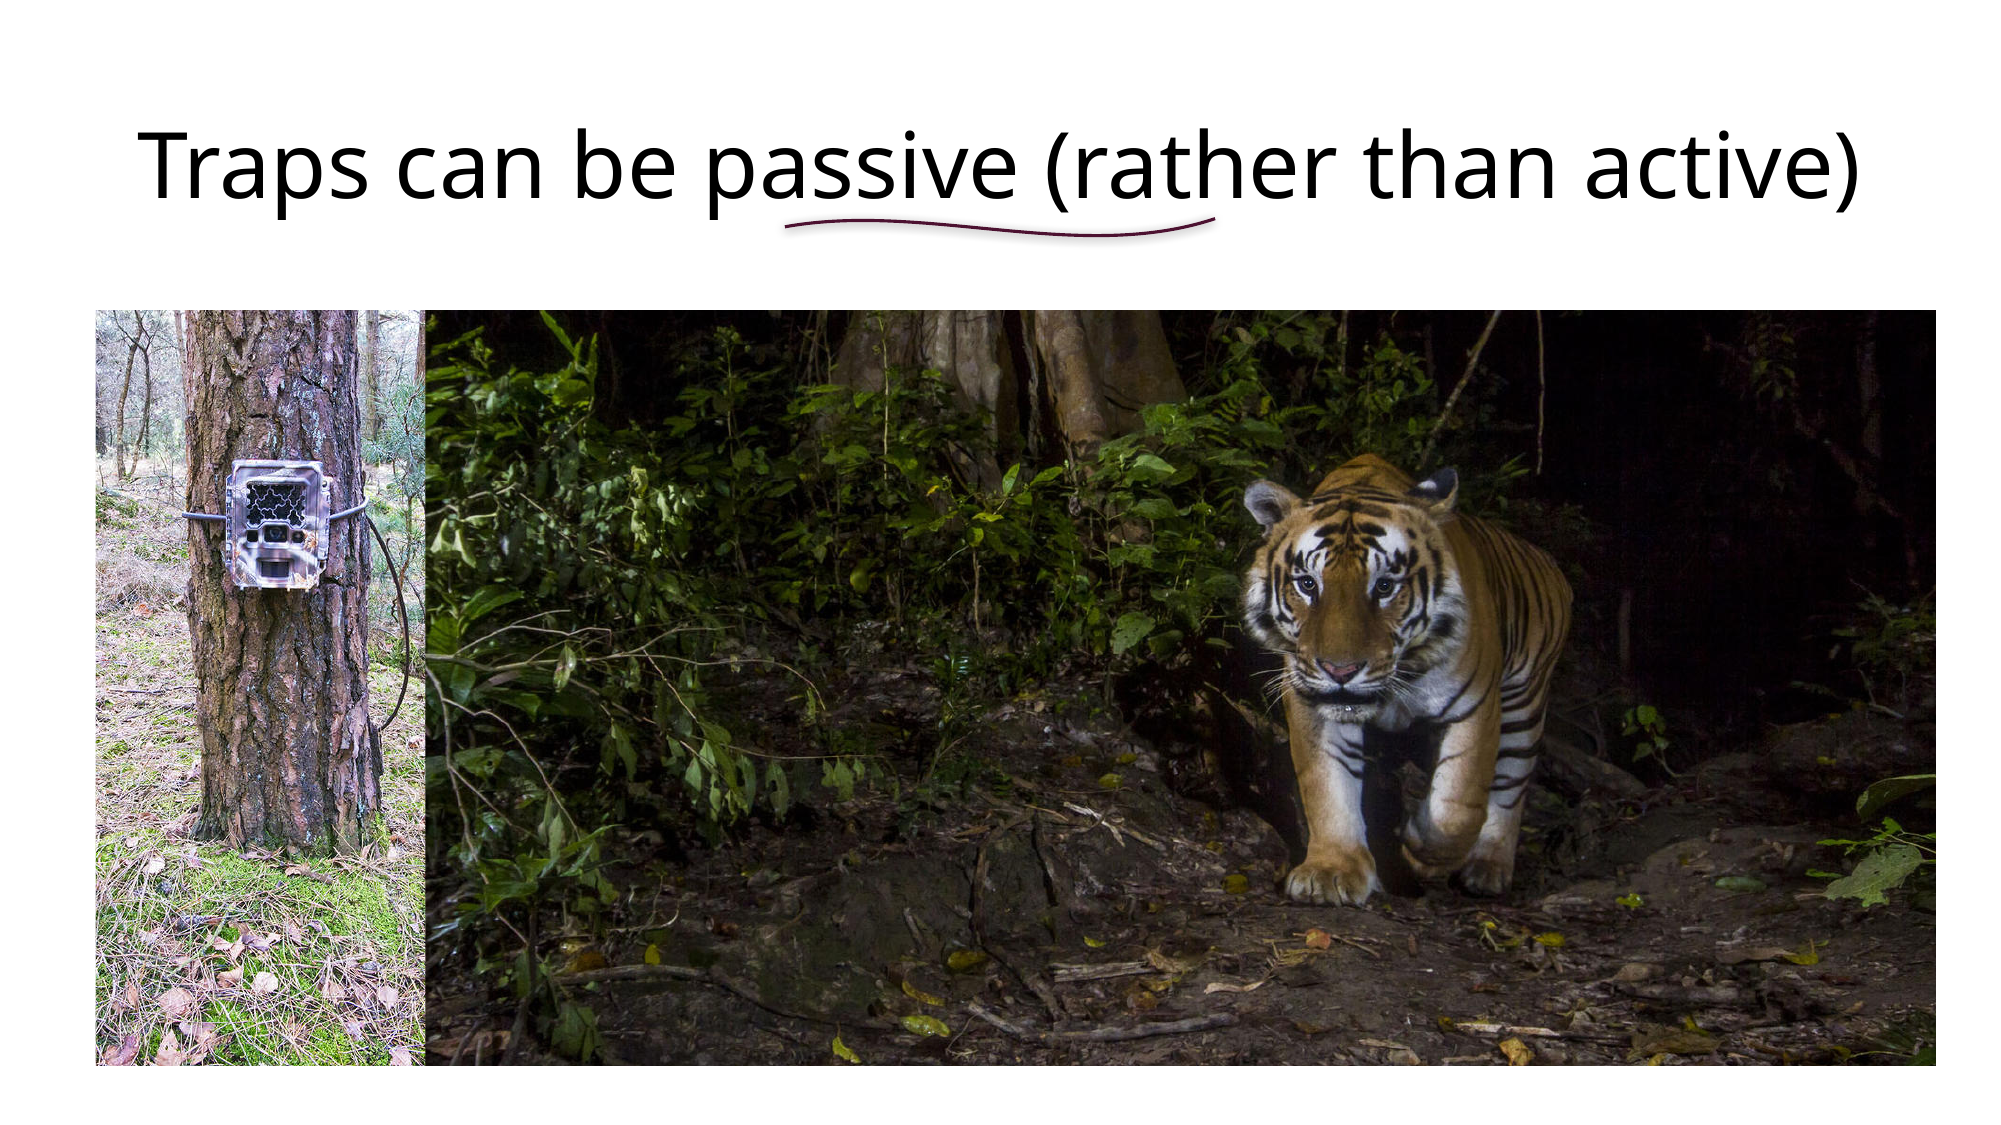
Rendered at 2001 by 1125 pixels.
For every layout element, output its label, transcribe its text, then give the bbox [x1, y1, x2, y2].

text_box [784, 218, 1216, 236]
title Traps can be passive (rather than active) [0, 59, 2000, 278]
picture [95, 310, 1936, 1066]
